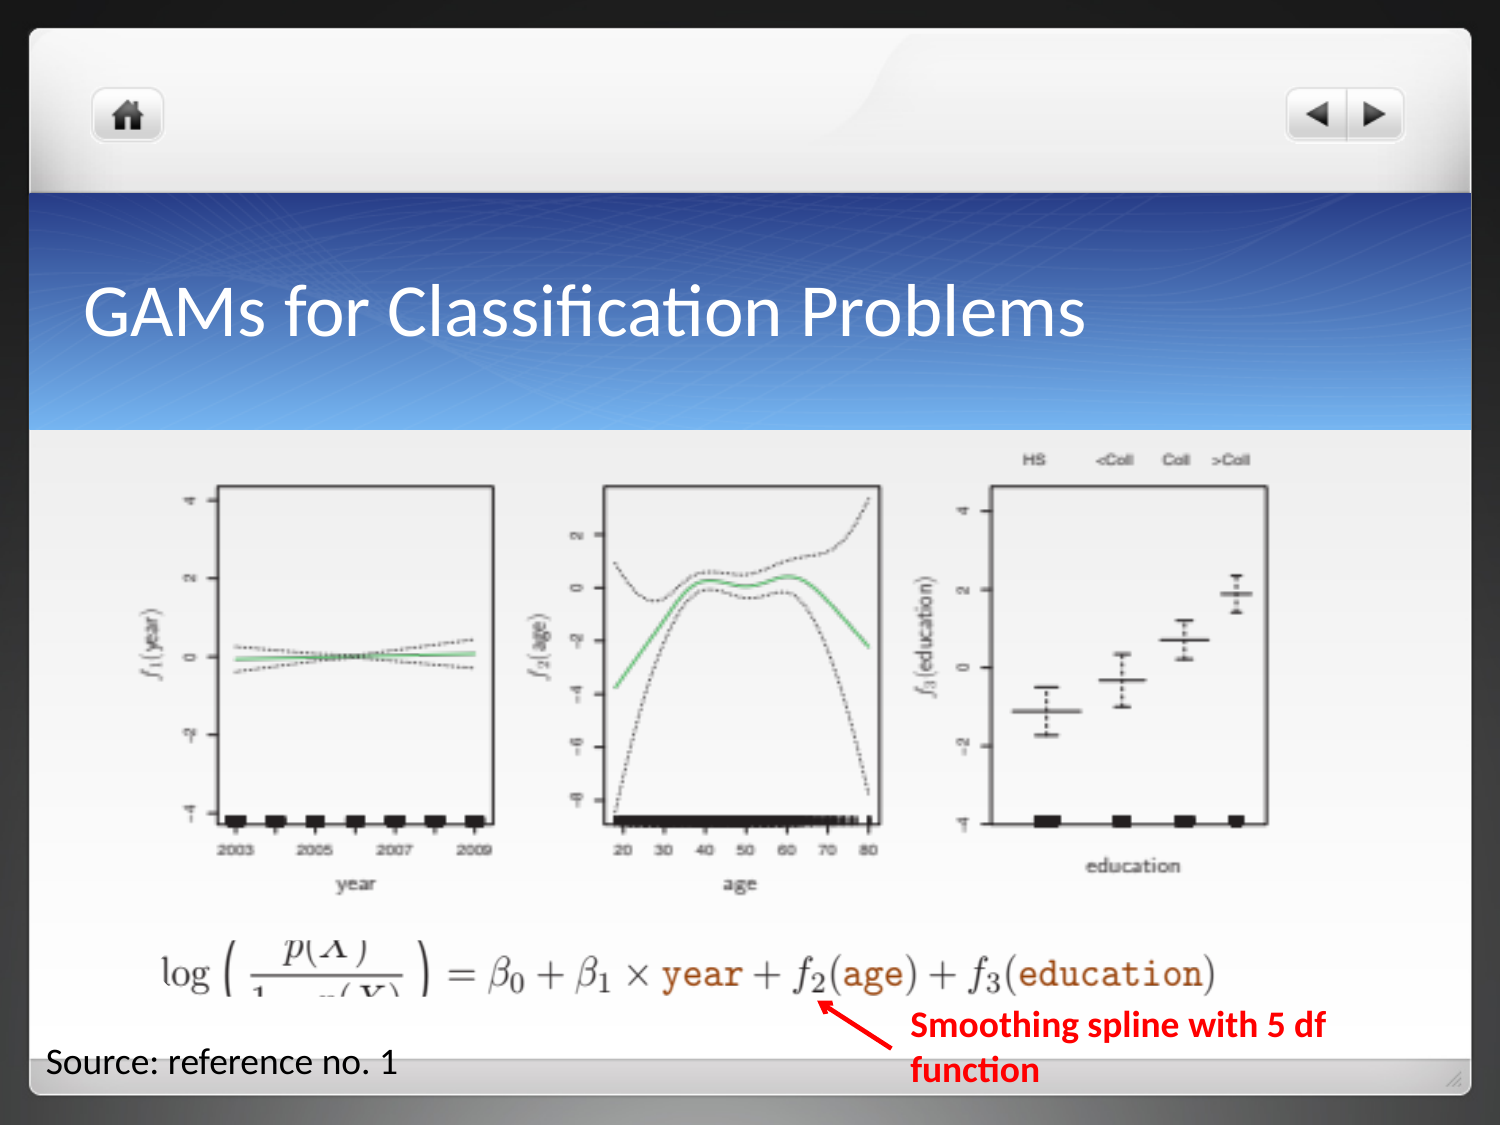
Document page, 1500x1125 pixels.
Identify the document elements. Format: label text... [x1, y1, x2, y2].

text_box Smoothing spline with 5 df function [895, 993, 1365, 1098]
list [68, 426, 1432, 1025]
title GAMs for Classification Problems [68, 238, 1432, 360]
text_box Source: reference no. 1 [31, 1029, 431, 1090]
picture [0, 0, 1500, 1125]
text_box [816, 1000, 892, 1050]
